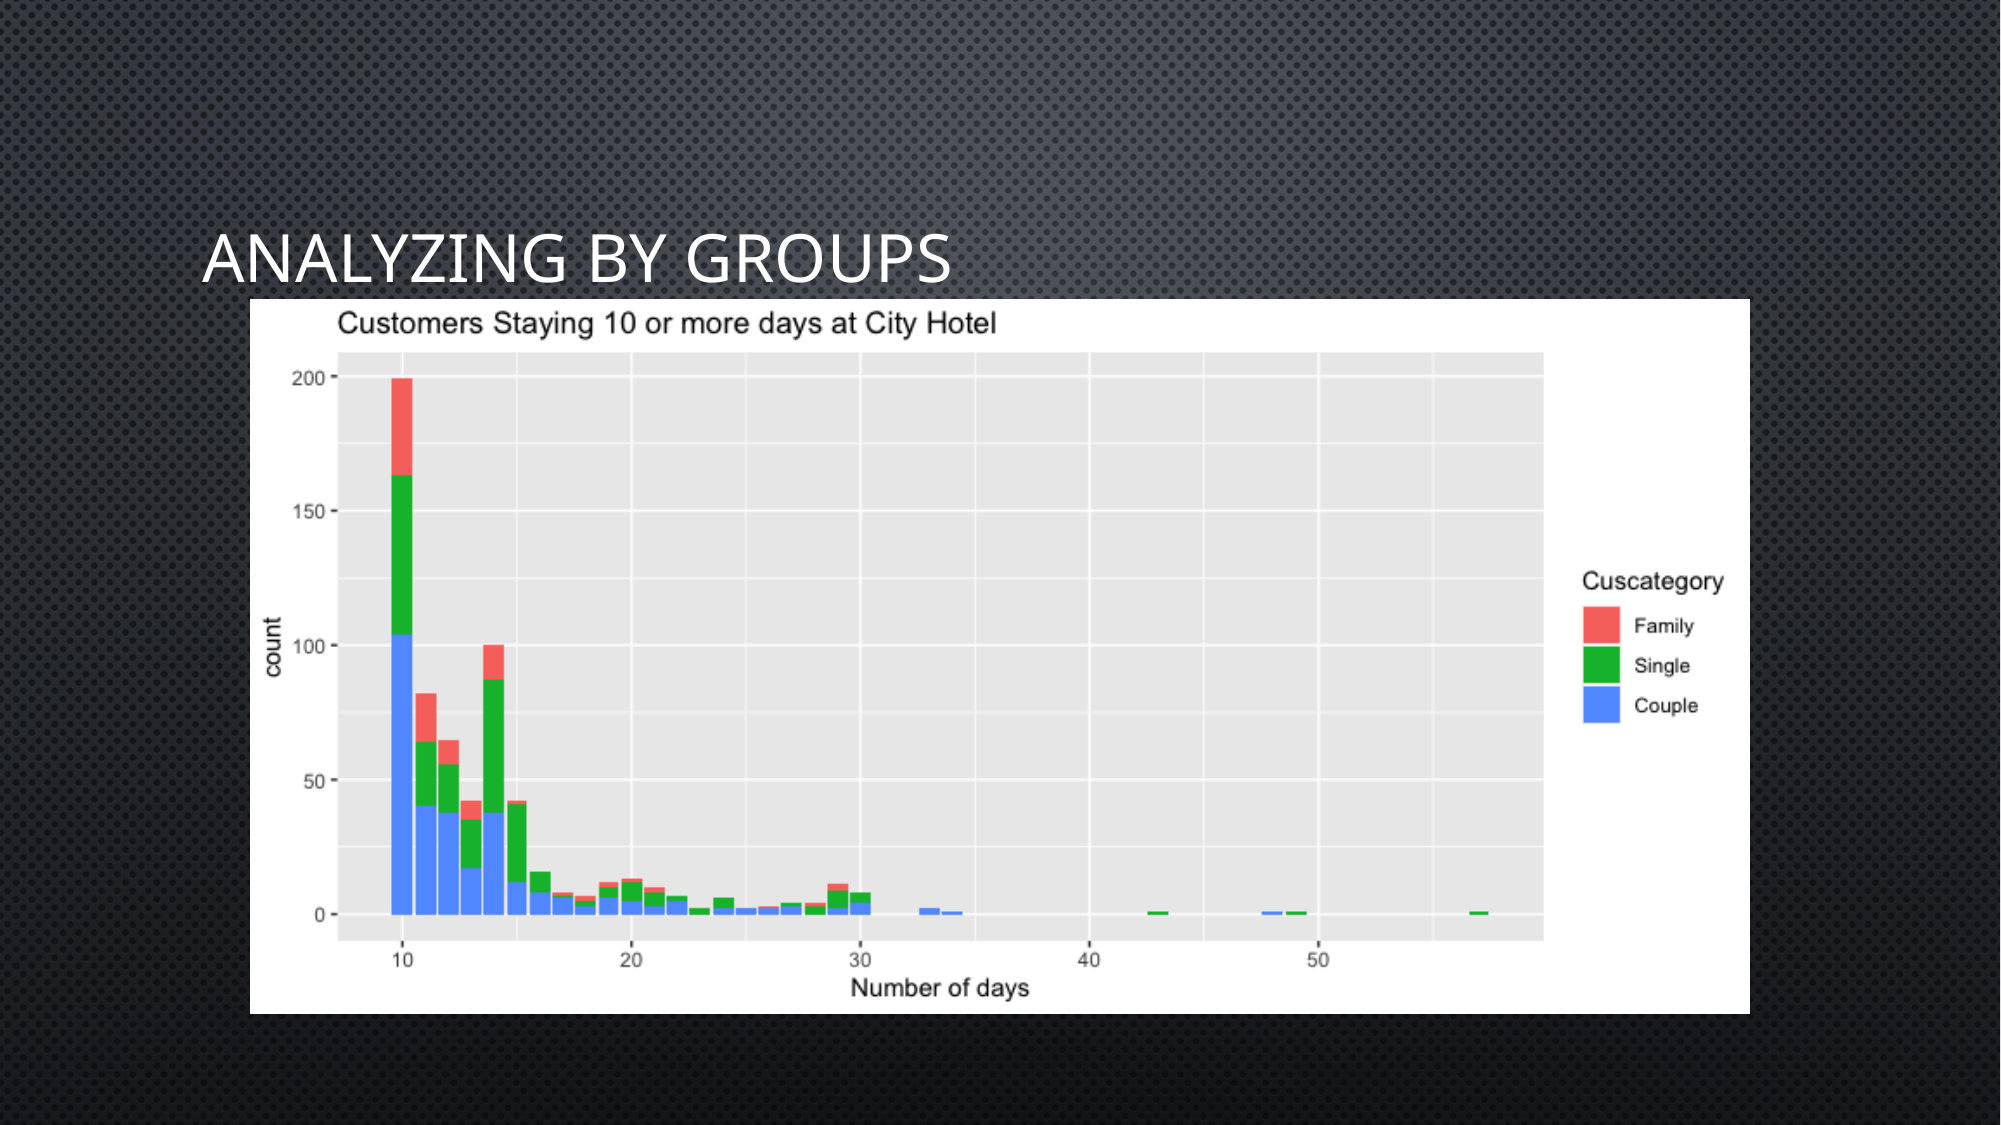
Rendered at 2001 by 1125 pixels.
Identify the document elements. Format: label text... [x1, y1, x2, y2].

title Analyzing by groups [187, 99, 1813, 413]
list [250, 299, 1750, 1014]
